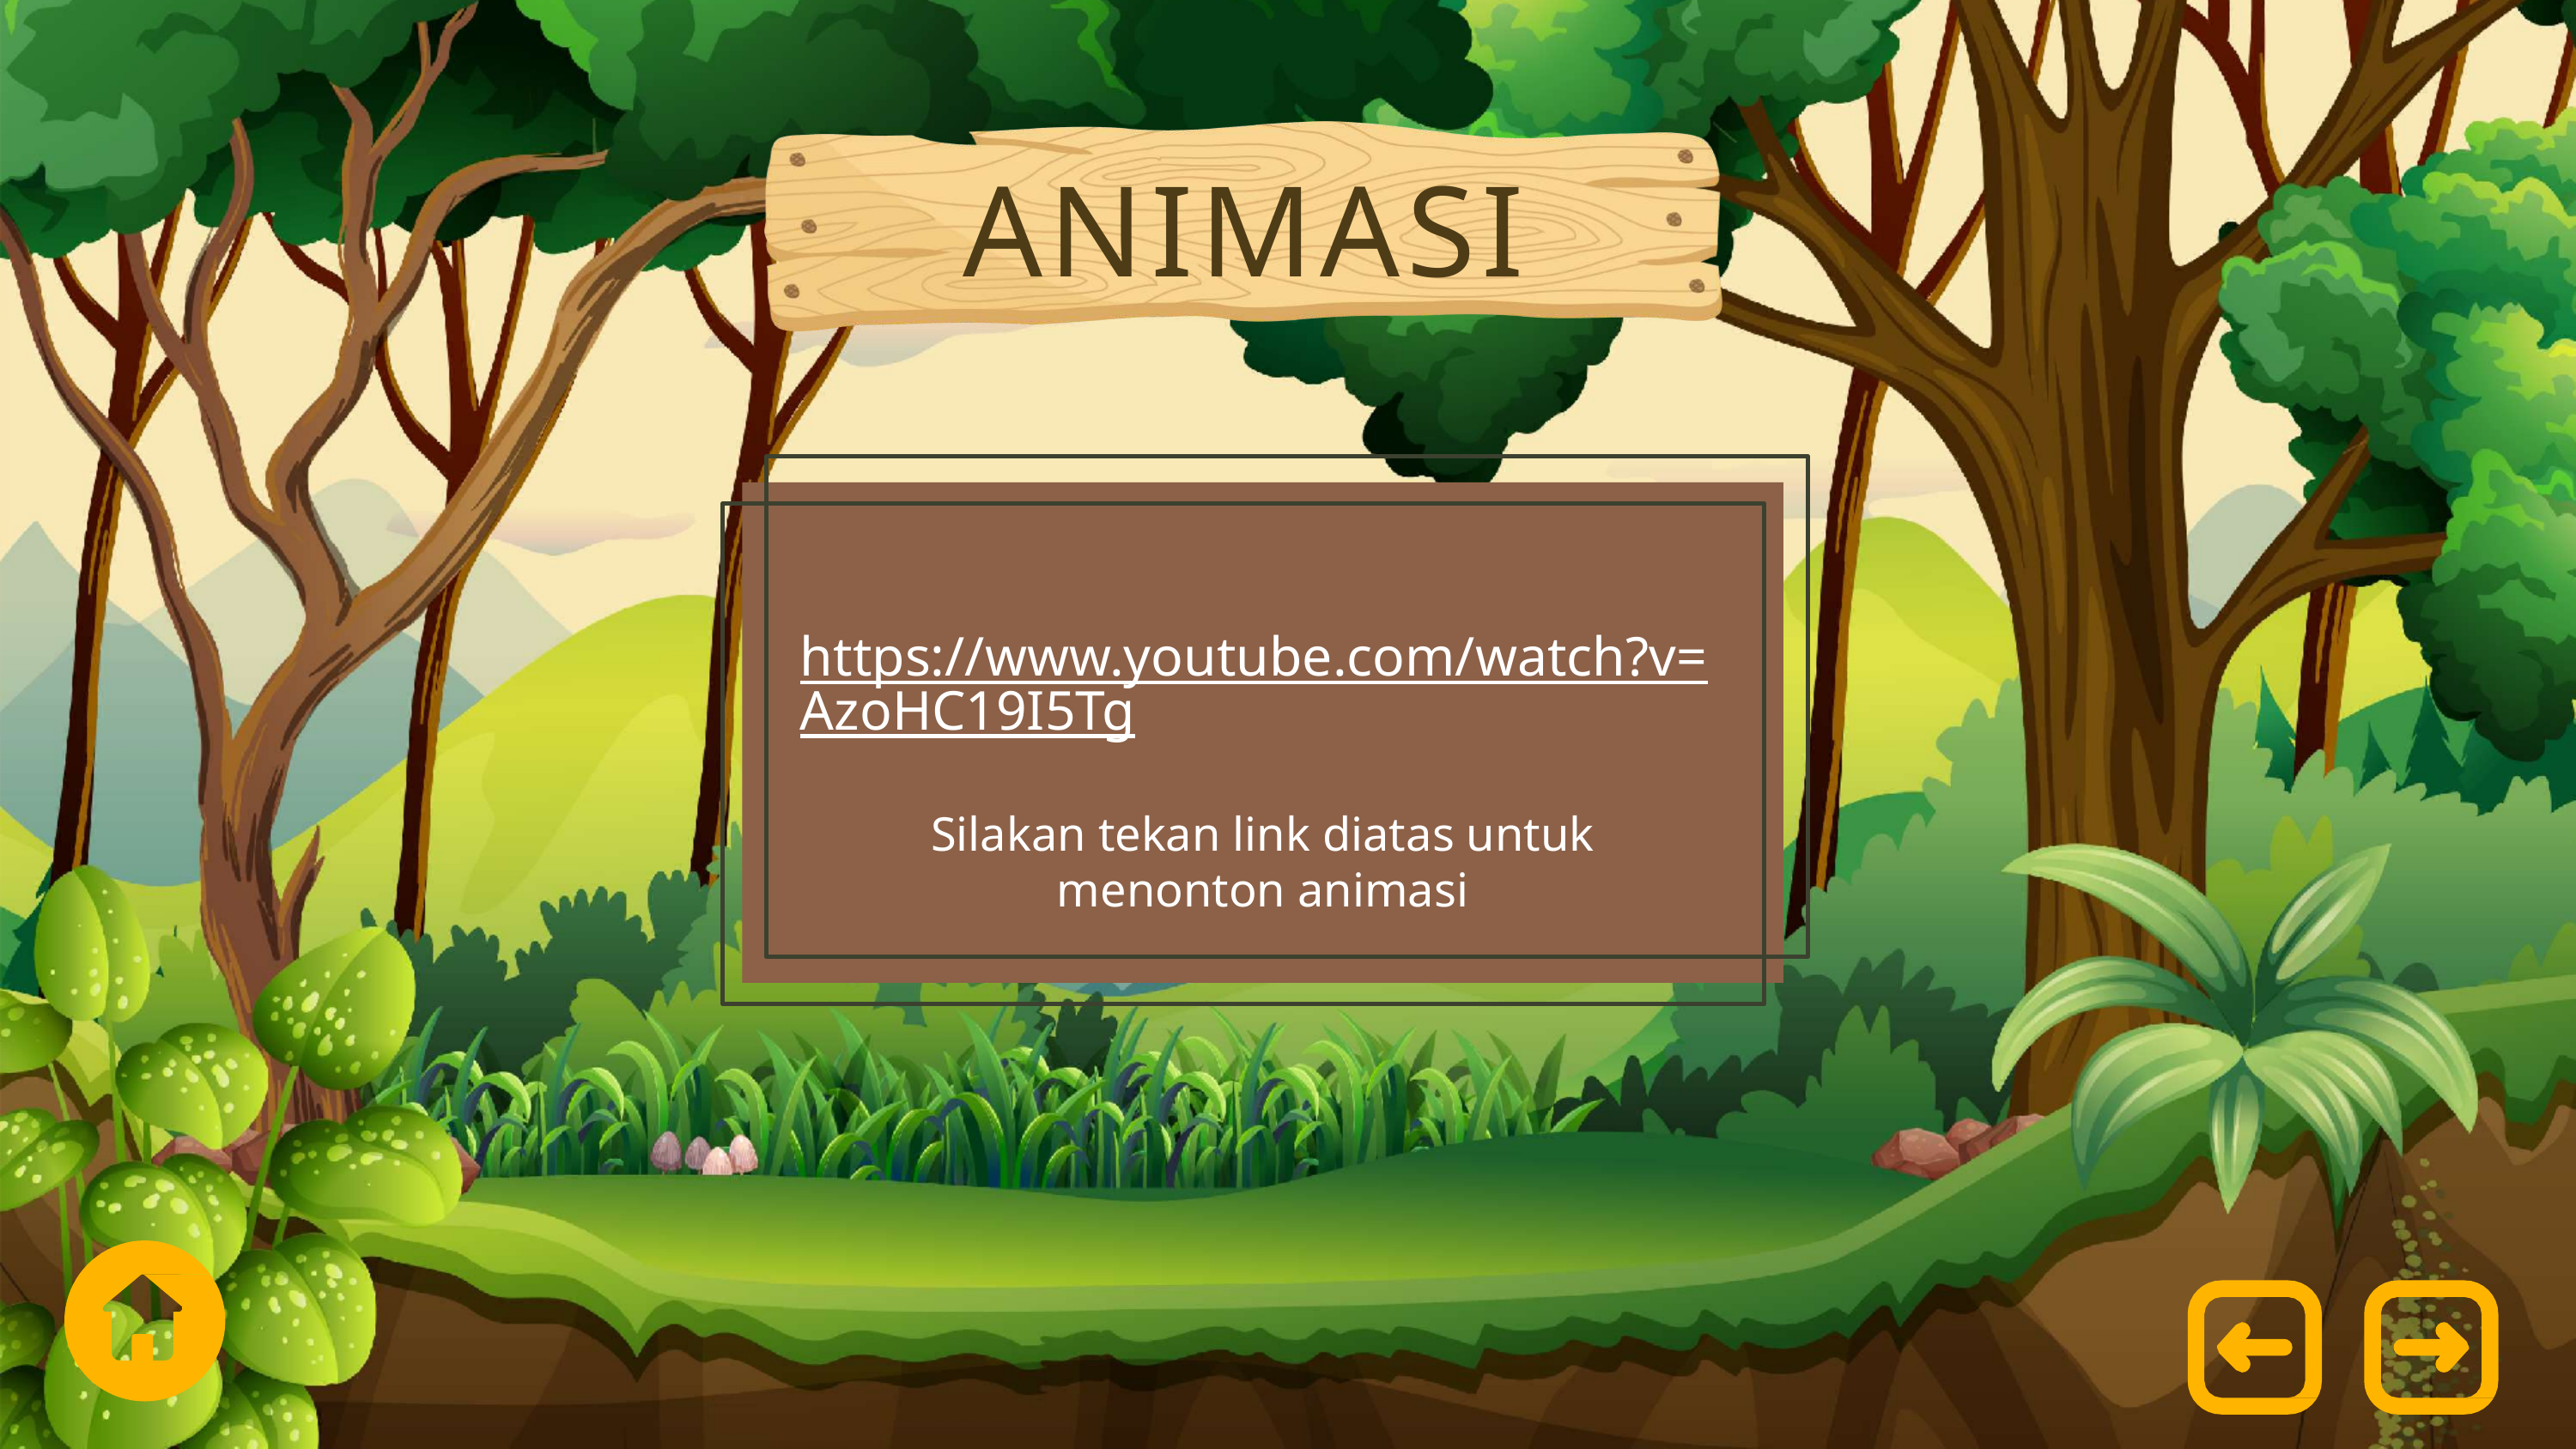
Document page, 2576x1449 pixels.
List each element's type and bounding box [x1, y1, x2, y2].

picture [0, 0, 2576, 1449]
text_box [719, 452, 1812, 1009]
